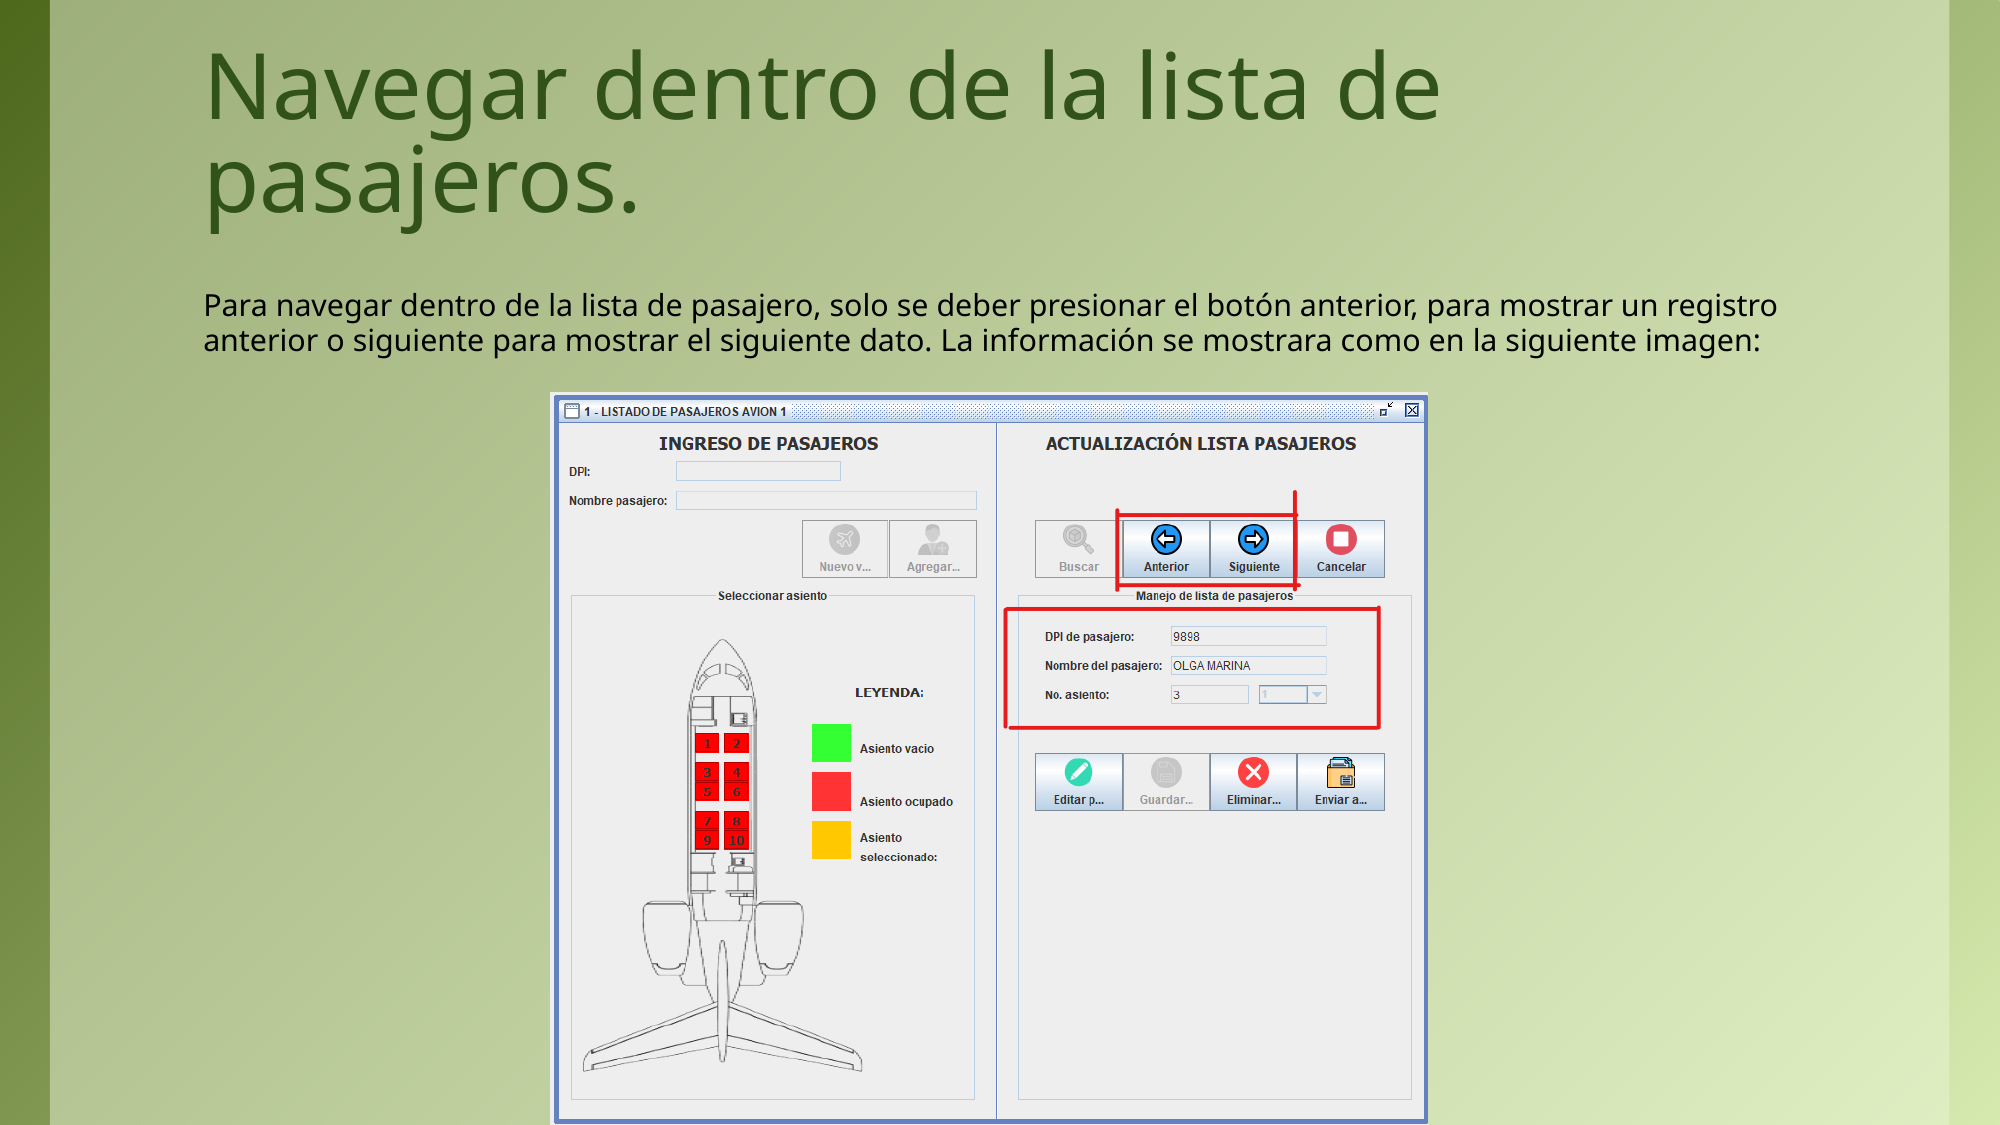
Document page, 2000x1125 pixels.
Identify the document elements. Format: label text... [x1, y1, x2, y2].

title Navegar dentro de la lista de pasajeros. [183, 12, 1850, 242]
list Para navegar dentro de la lista de pasajero, solo se deber presionar el botón anterior, para mostrar un registro anterior o siguiente para mostrar el siguiente dato. La información se mostrara como en la siguiente imagen: [183, 279, 1850, 398]
picture [550, 392, 1428, 1125]
